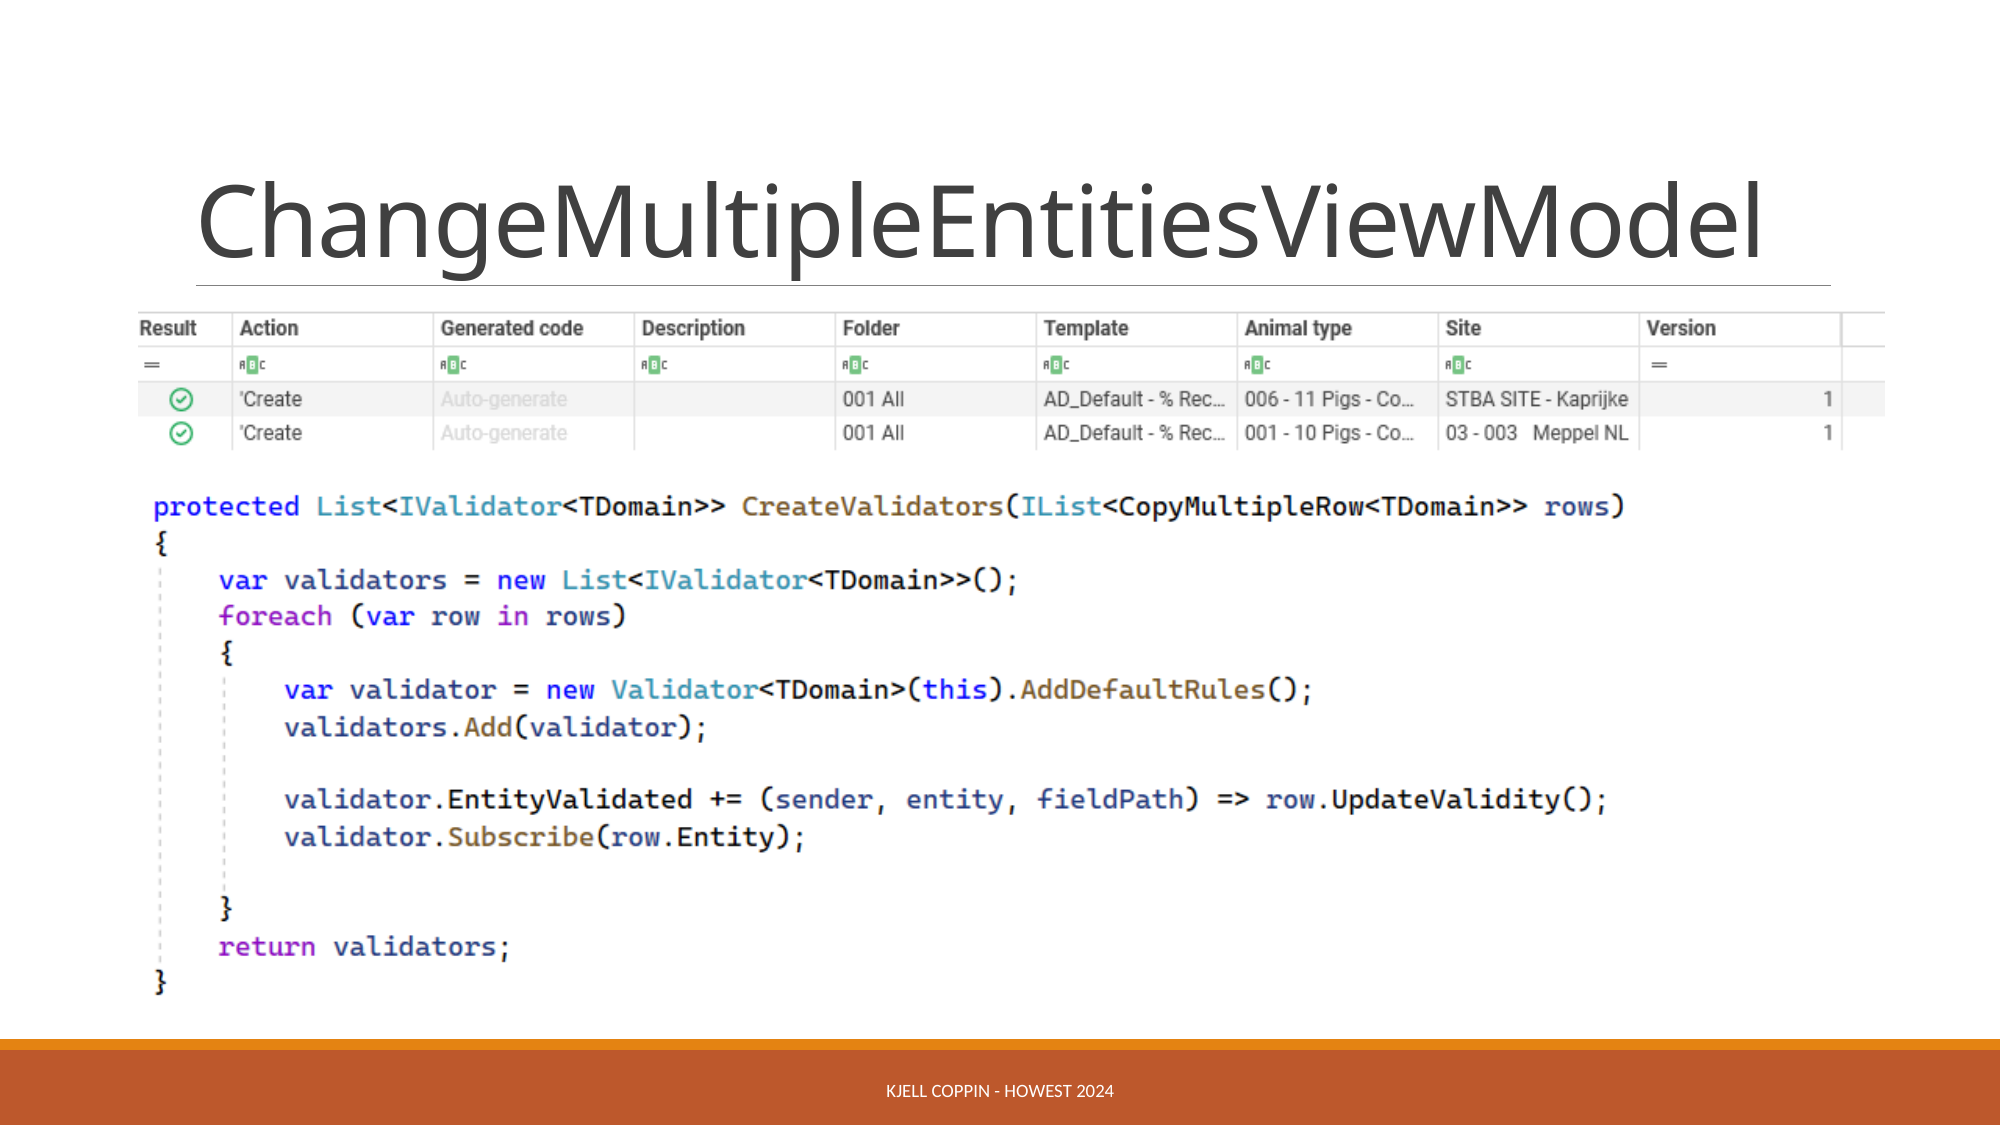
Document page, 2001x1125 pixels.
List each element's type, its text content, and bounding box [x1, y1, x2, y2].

title ChangeMultipleEntitiesViewModel [180, 47, 1830, 285]
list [137, 307, 1886, 465]
footer Kjell Coppin - Howest 2024 [604, 1059, 1396, 1120]
picture [137, 485, 1649, 1014]
